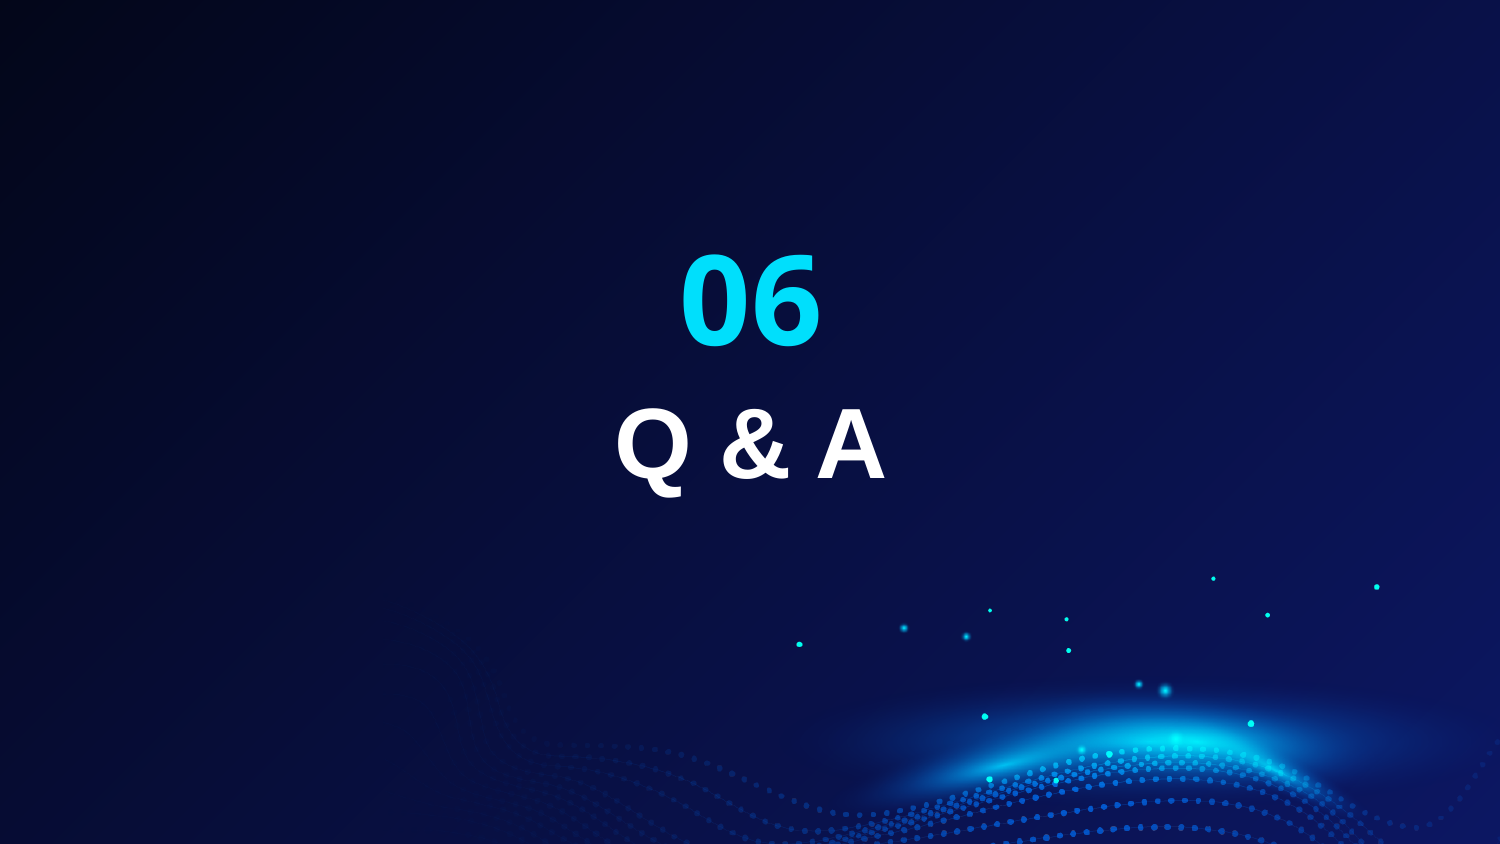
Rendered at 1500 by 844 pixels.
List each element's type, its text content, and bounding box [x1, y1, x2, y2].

title Q & A [109, 363, 1393, 502]
picture [0, 0, 1500, 844]
title 06 [649, 225, 853, 364]
